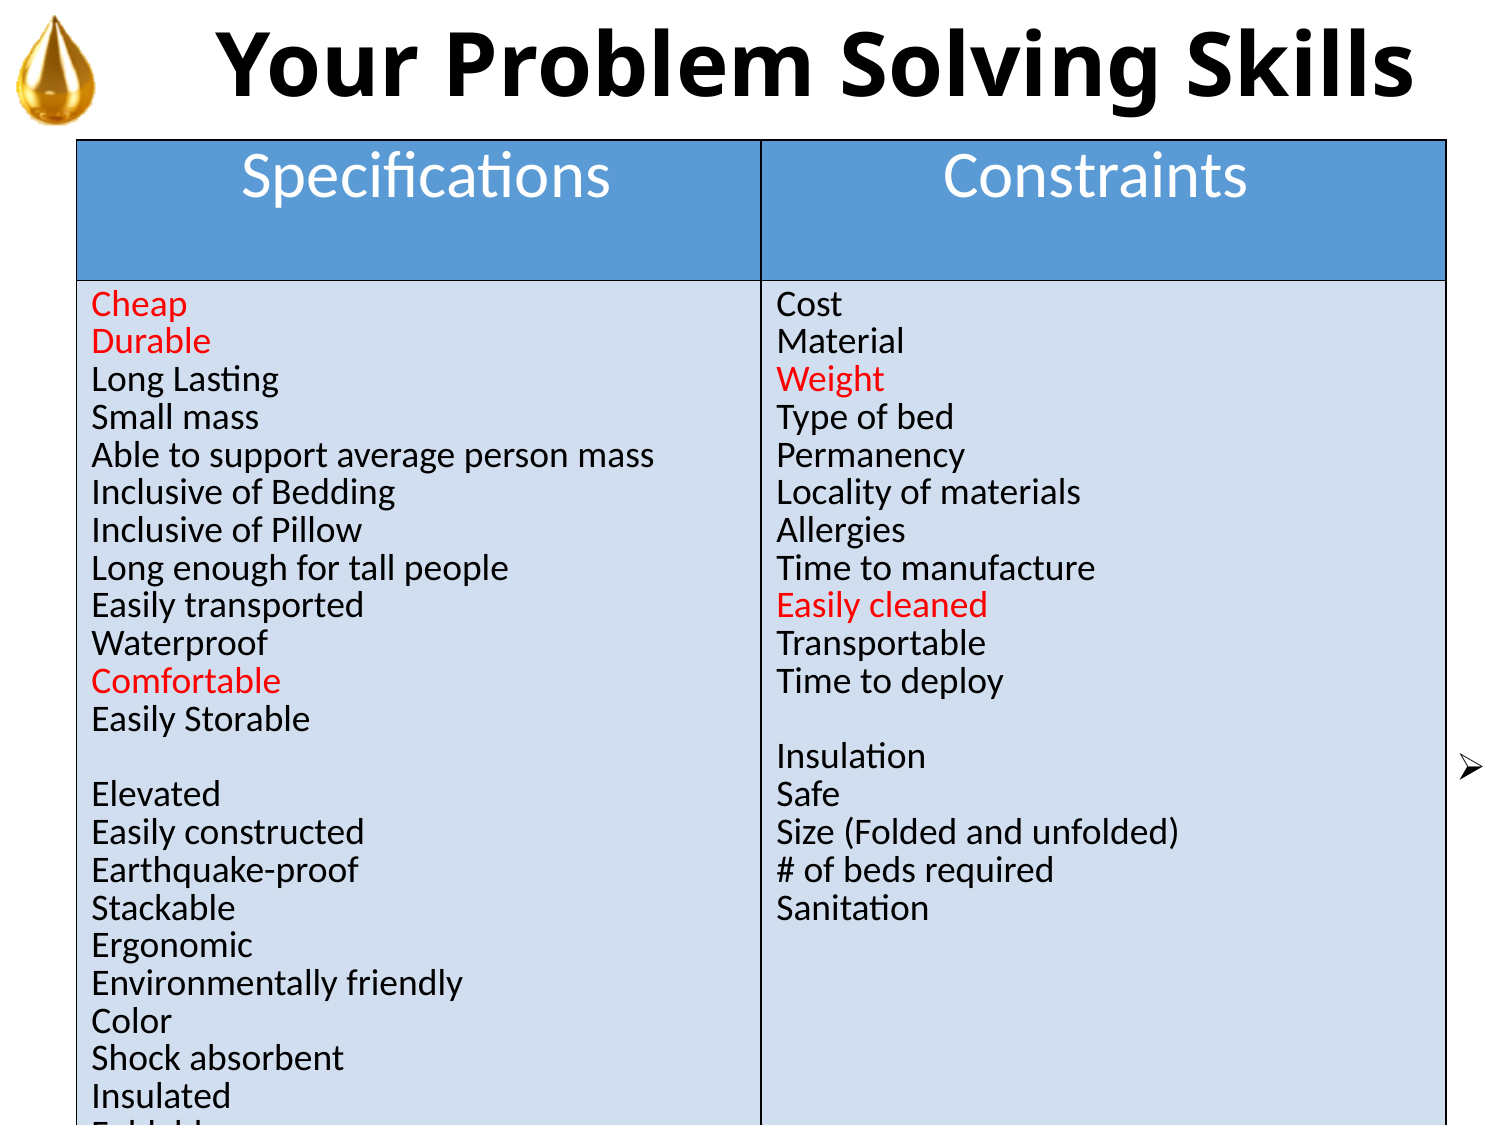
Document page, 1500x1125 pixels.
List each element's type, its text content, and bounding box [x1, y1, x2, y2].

picture [12, 14, 99, 129]
text_box design and manufacture durable, cost effective beds for use in the camp. This camp is located in Nepal as a consequence of recent earthquakes. [1441, 741, 1500, 892]
table_header Specifications [77, 141, 760, 280]
title Your Problem Solving Skills [200, 11, 1475, 124]
table_cell Cheap Durable Long Lasting Small mass Able to support average person mass Inclusive of Bedding Inclusive of Pillow Long enough for tall people Easily transported Waterproof Comfortable Easily Storable Elevated Easily constructed Earthquake-proof Stackable Ergonomic Environmentally friendly Color Shock absorbent Insulated Foldable Lightweight Easily deployed [77, 281, 760, 1125]
table_header Constraints [762, 141, 1445, 280]
table_cell Cost Material Weight Type of bed Permanency Locality of materials Allergies Time to manufacture Easily cleaned Transportable Time to deploy Insulation Safe Size (Folded and unfolded) # of beds required Sanitation [762, 281, 1445, 1125]
